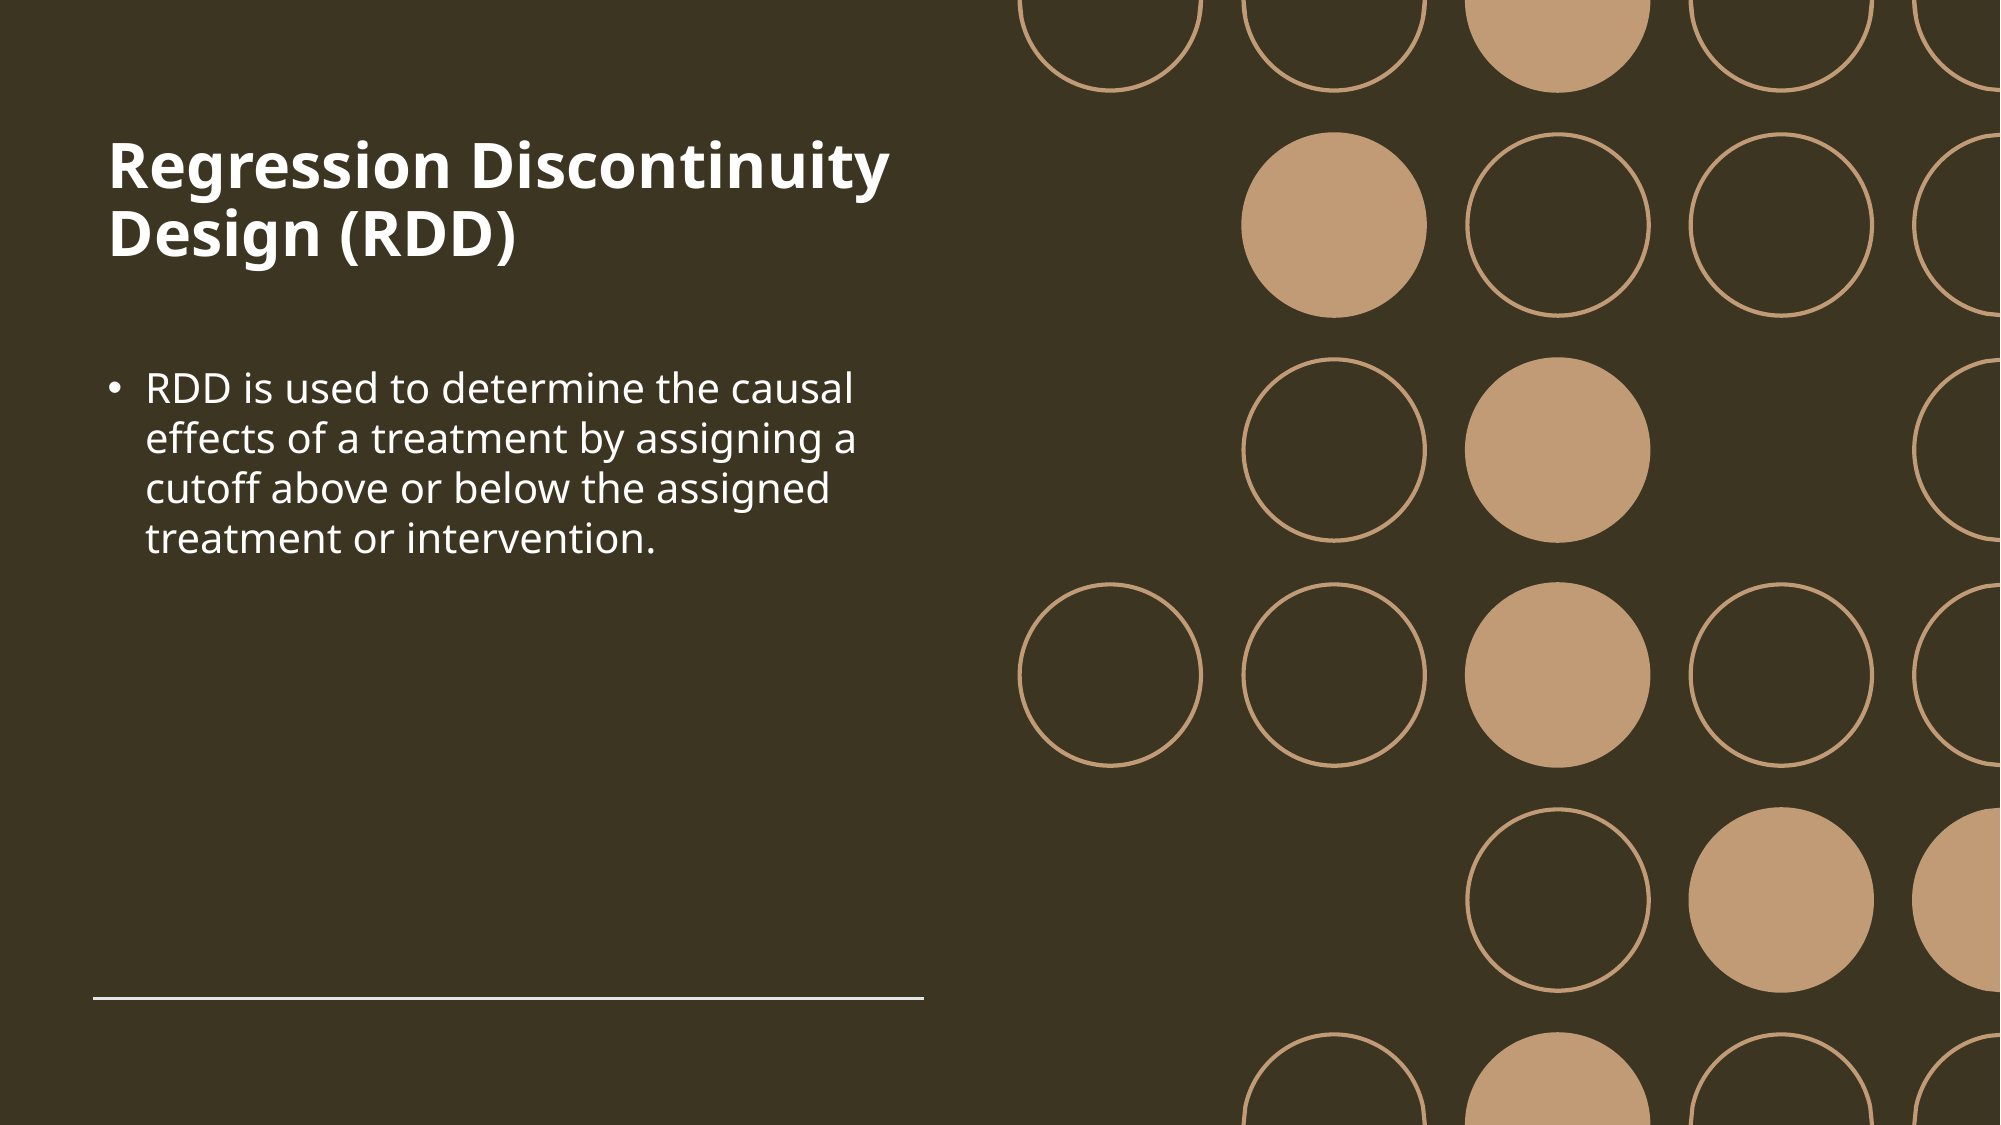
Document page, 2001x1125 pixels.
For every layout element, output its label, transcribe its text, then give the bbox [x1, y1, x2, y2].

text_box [1017, 0, 2000, 1125]
title Regression Discontinuity Design (RDD) [92, 126, 924, 335]
list RDD is used to determine the causal effects of a treatment by assigning a cutoff above or below the assigned treatment or intervention. [92, 354, 924, 946]
text_box [0, 0, 1017, 1125]
